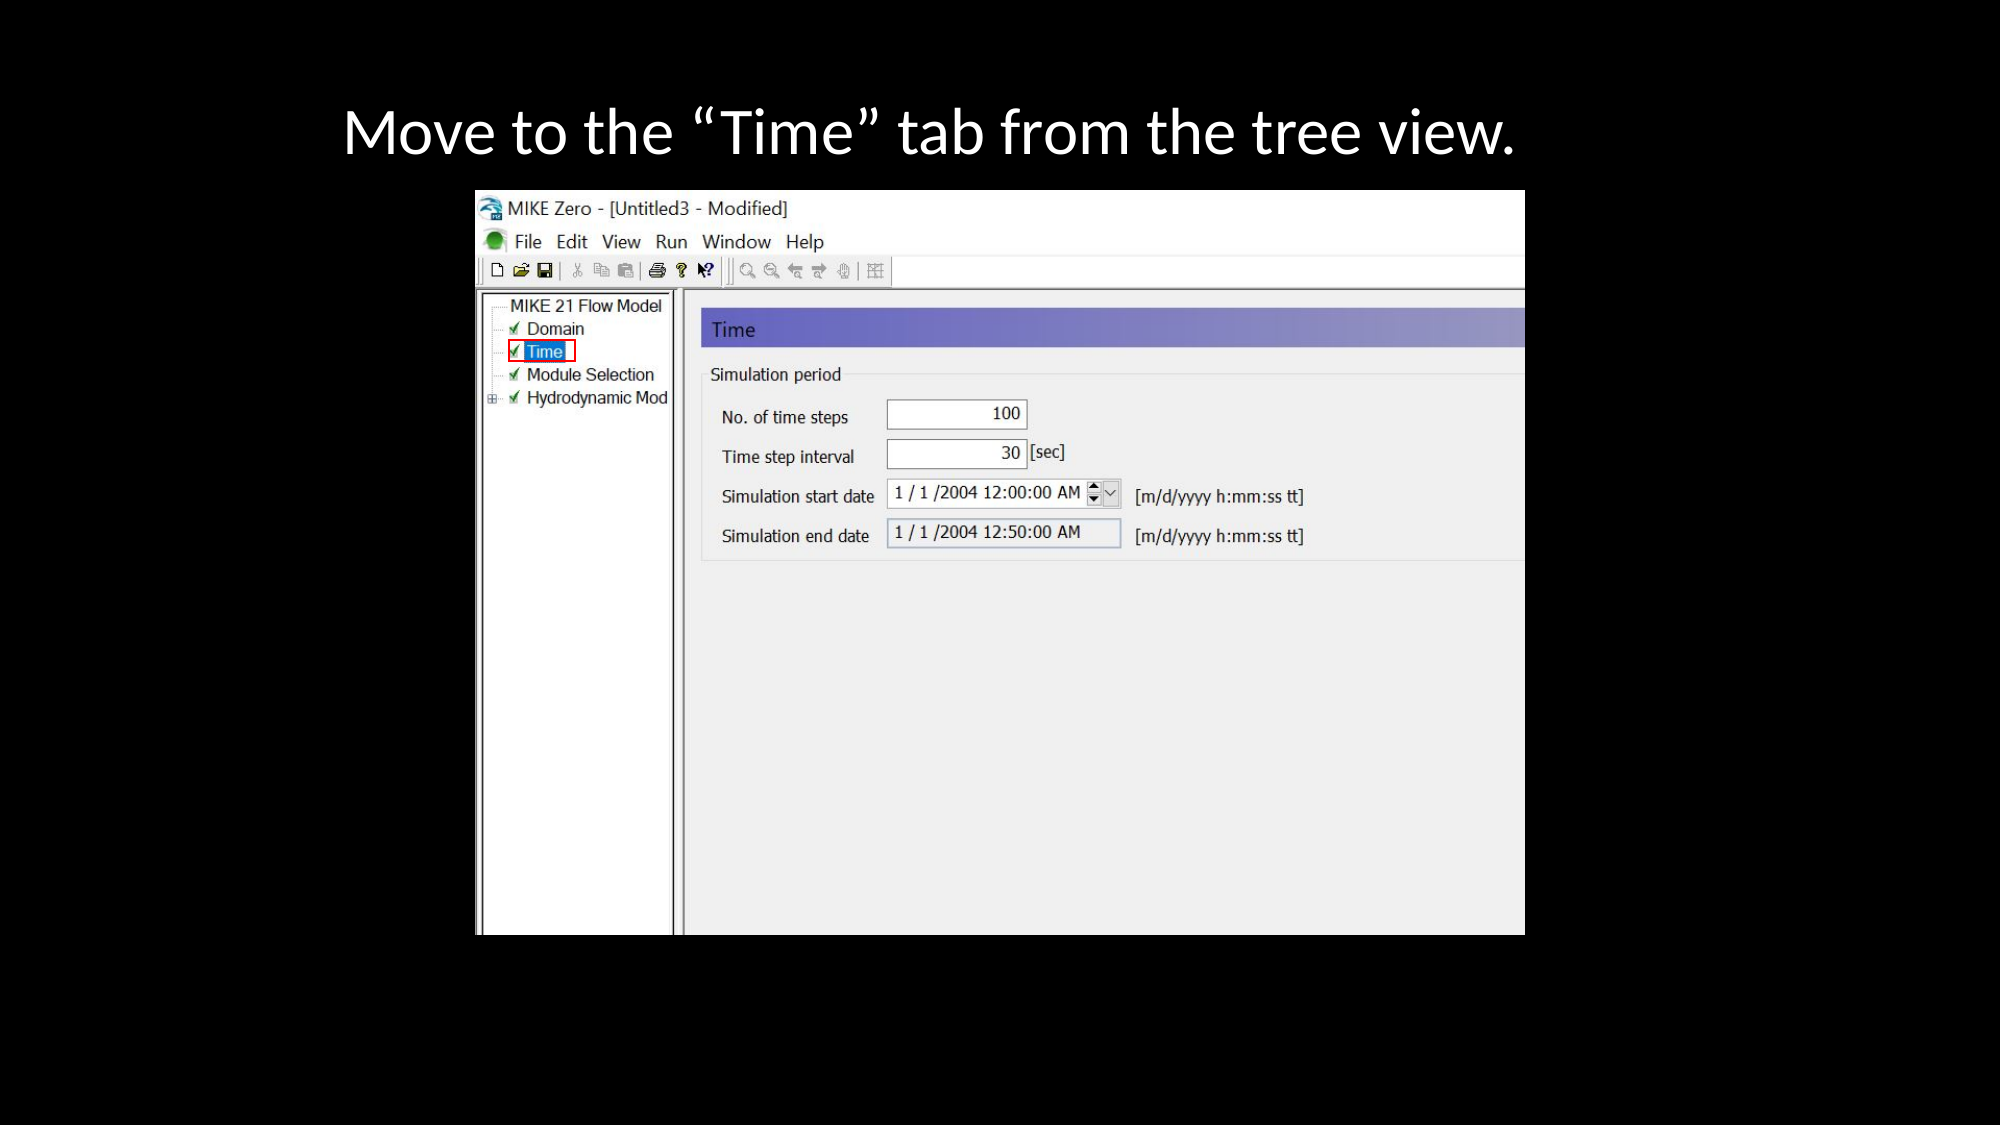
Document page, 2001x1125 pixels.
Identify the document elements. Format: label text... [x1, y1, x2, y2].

picture [475, 190, 1525, 935]
text_box Move to the “Time” tab from the tree view. [265, 80, 1594, 175]
